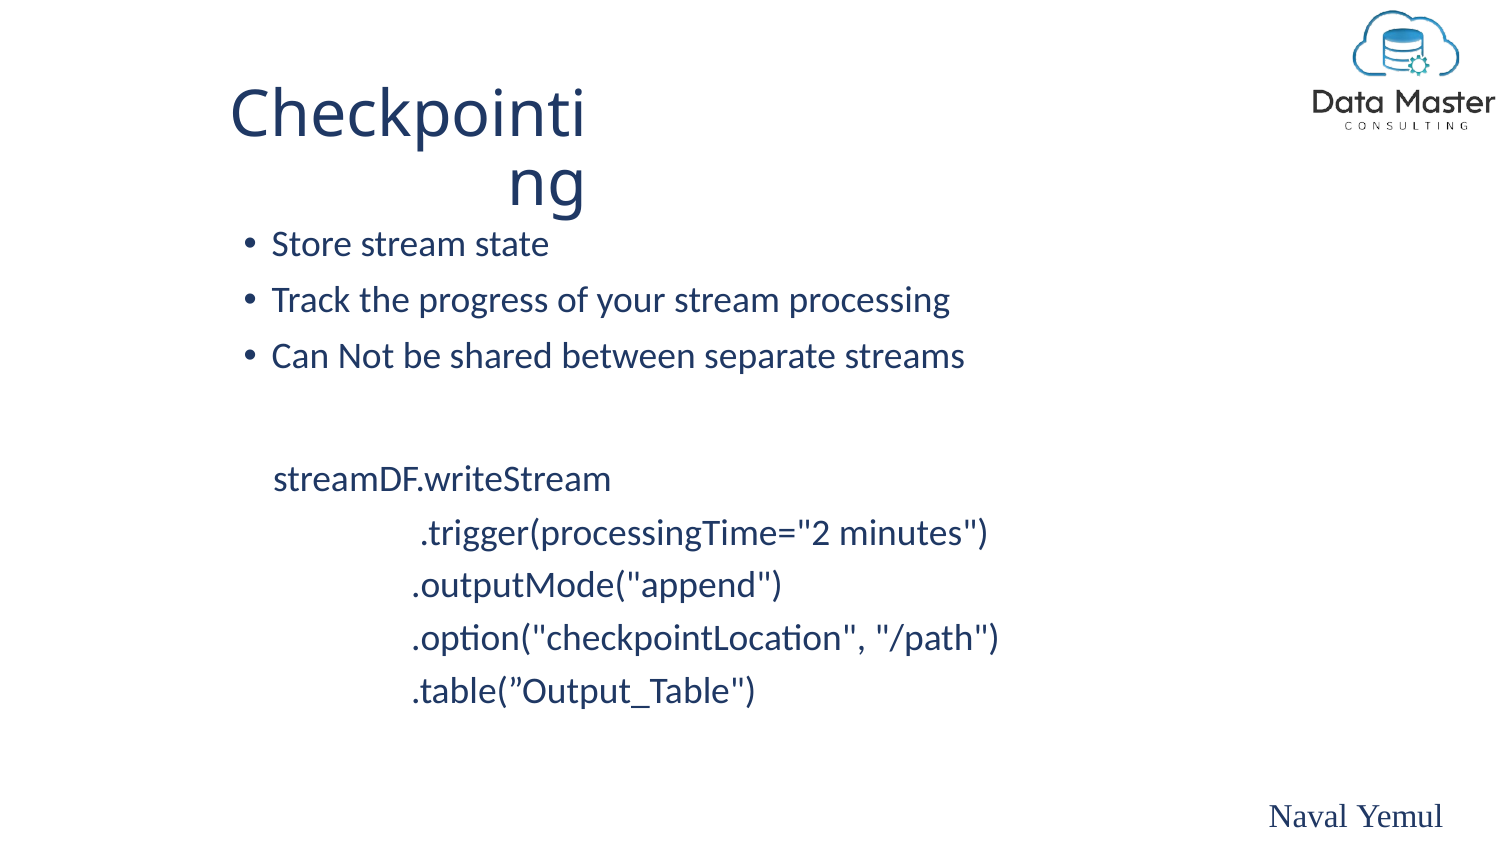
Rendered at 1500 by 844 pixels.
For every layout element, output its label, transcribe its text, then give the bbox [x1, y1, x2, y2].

picture [1307, 3, 1497, 136]
title Checkpointing [181, 31, 603, 269]
list Store stream state Track the progress of your stream processing Can Not be shared between separate streams [228, 231, 998, 385]
text_box Naval Yemul [1253, 786, 1499, 842]
text_box streamDF.writeStream .trigger(processingTime="2 minutes") .outputMode("append") .option("checkpointLocation", "/path") .table(”Output_Table") [258, 452, 1028, 736]
